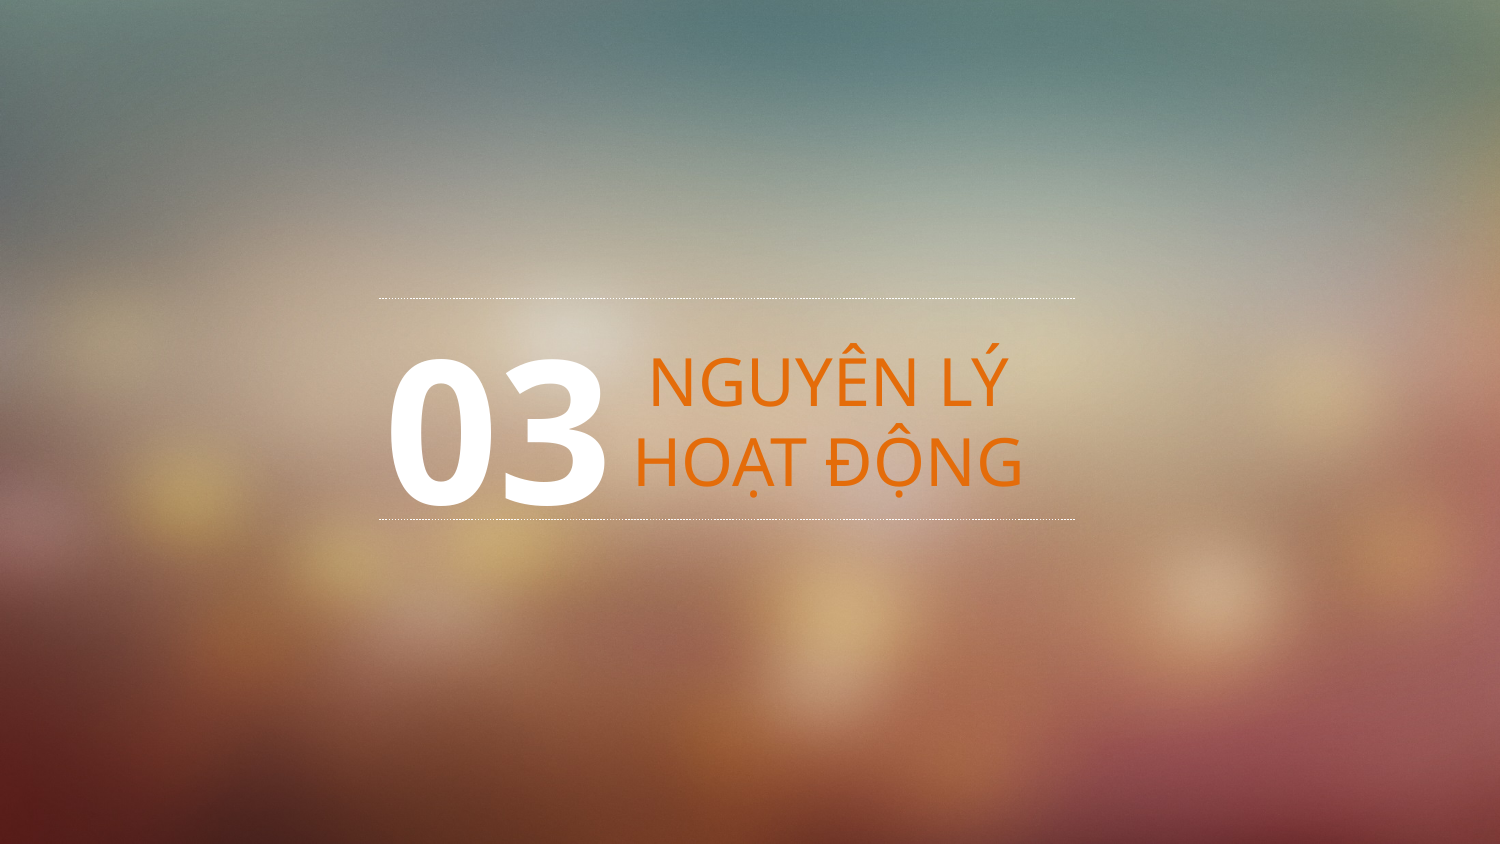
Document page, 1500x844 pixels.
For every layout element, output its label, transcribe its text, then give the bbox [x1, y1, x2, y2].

text_box NGUYÊN LÝ HOẠT ĐỘNG [629, 332, 1061, 508]
picture [0, 0, 1500, 844]
text_box 03 [369, 297, 629, 553]
